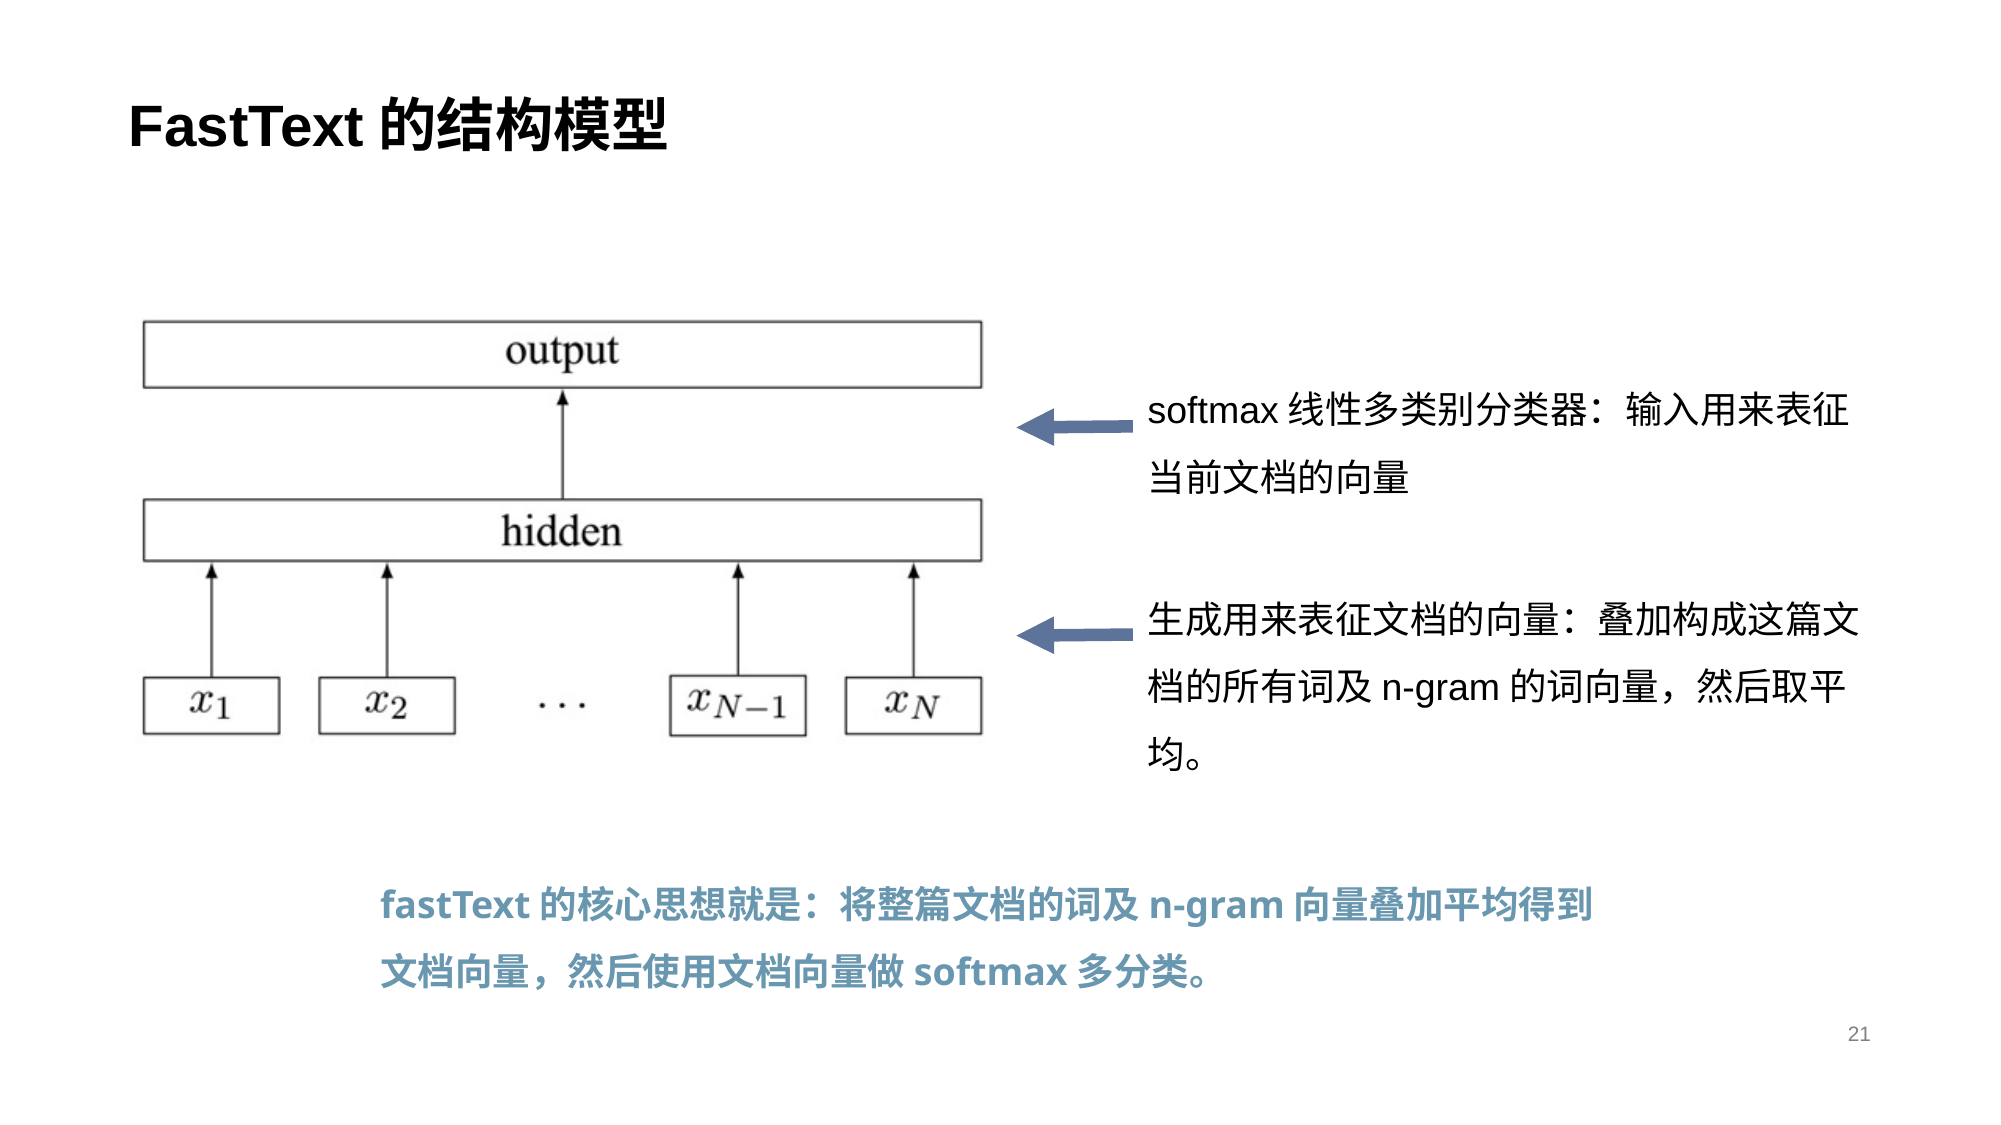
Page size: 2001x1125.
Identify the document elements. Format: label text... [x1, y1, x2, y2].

title FastText的结构模型 [114, 12, 1886, 167]
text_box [115, 303, 1885, 752]
slide_number 21 [1412, 1016, 1886, 1051]
text_box fastText的核心思想就是：将整篇文档的词及n-gram向量叠加平均得到文档向量，然后使用文档向量做softmax多分类。 [365, 850, 1635, 1001]
